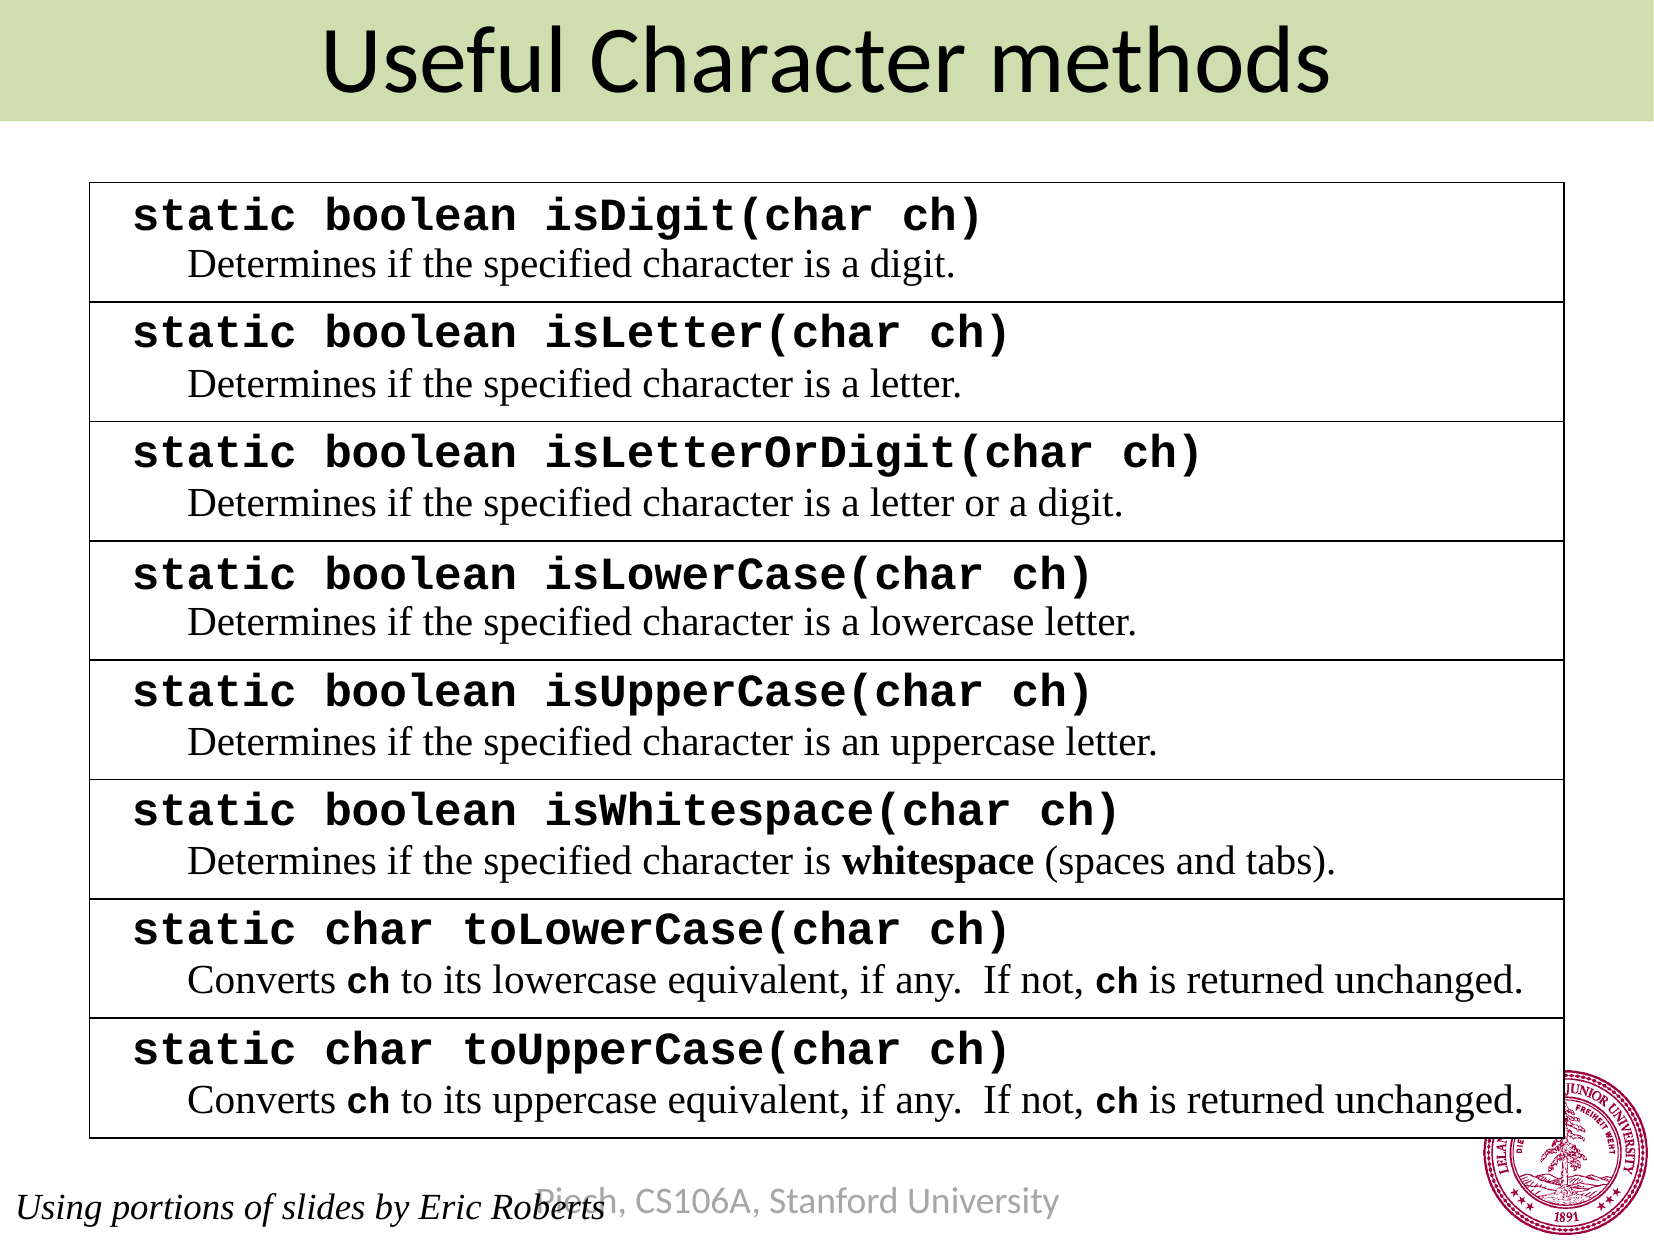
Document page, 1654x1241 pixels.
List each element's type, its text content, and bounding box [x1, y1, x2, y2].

text_box Useful Character methods [0, 0, 1654, 122]
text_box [89, 657, 1565, 776]
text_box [89, 418, 1565, 540]
text_box Using portions of slides by Eric Roberts [0, 1179, 895, 1235]
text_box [89, 540, 1565, 657]
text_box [89, 1015, 1565, 1139]
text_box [89, 777, 1565, 895]
picture [1483, 1070, 1648, 1235]
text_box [89, 182, 1565, 298]
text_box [89, 896, 1565, 1015]
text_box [89, 299, 1565, 418]
